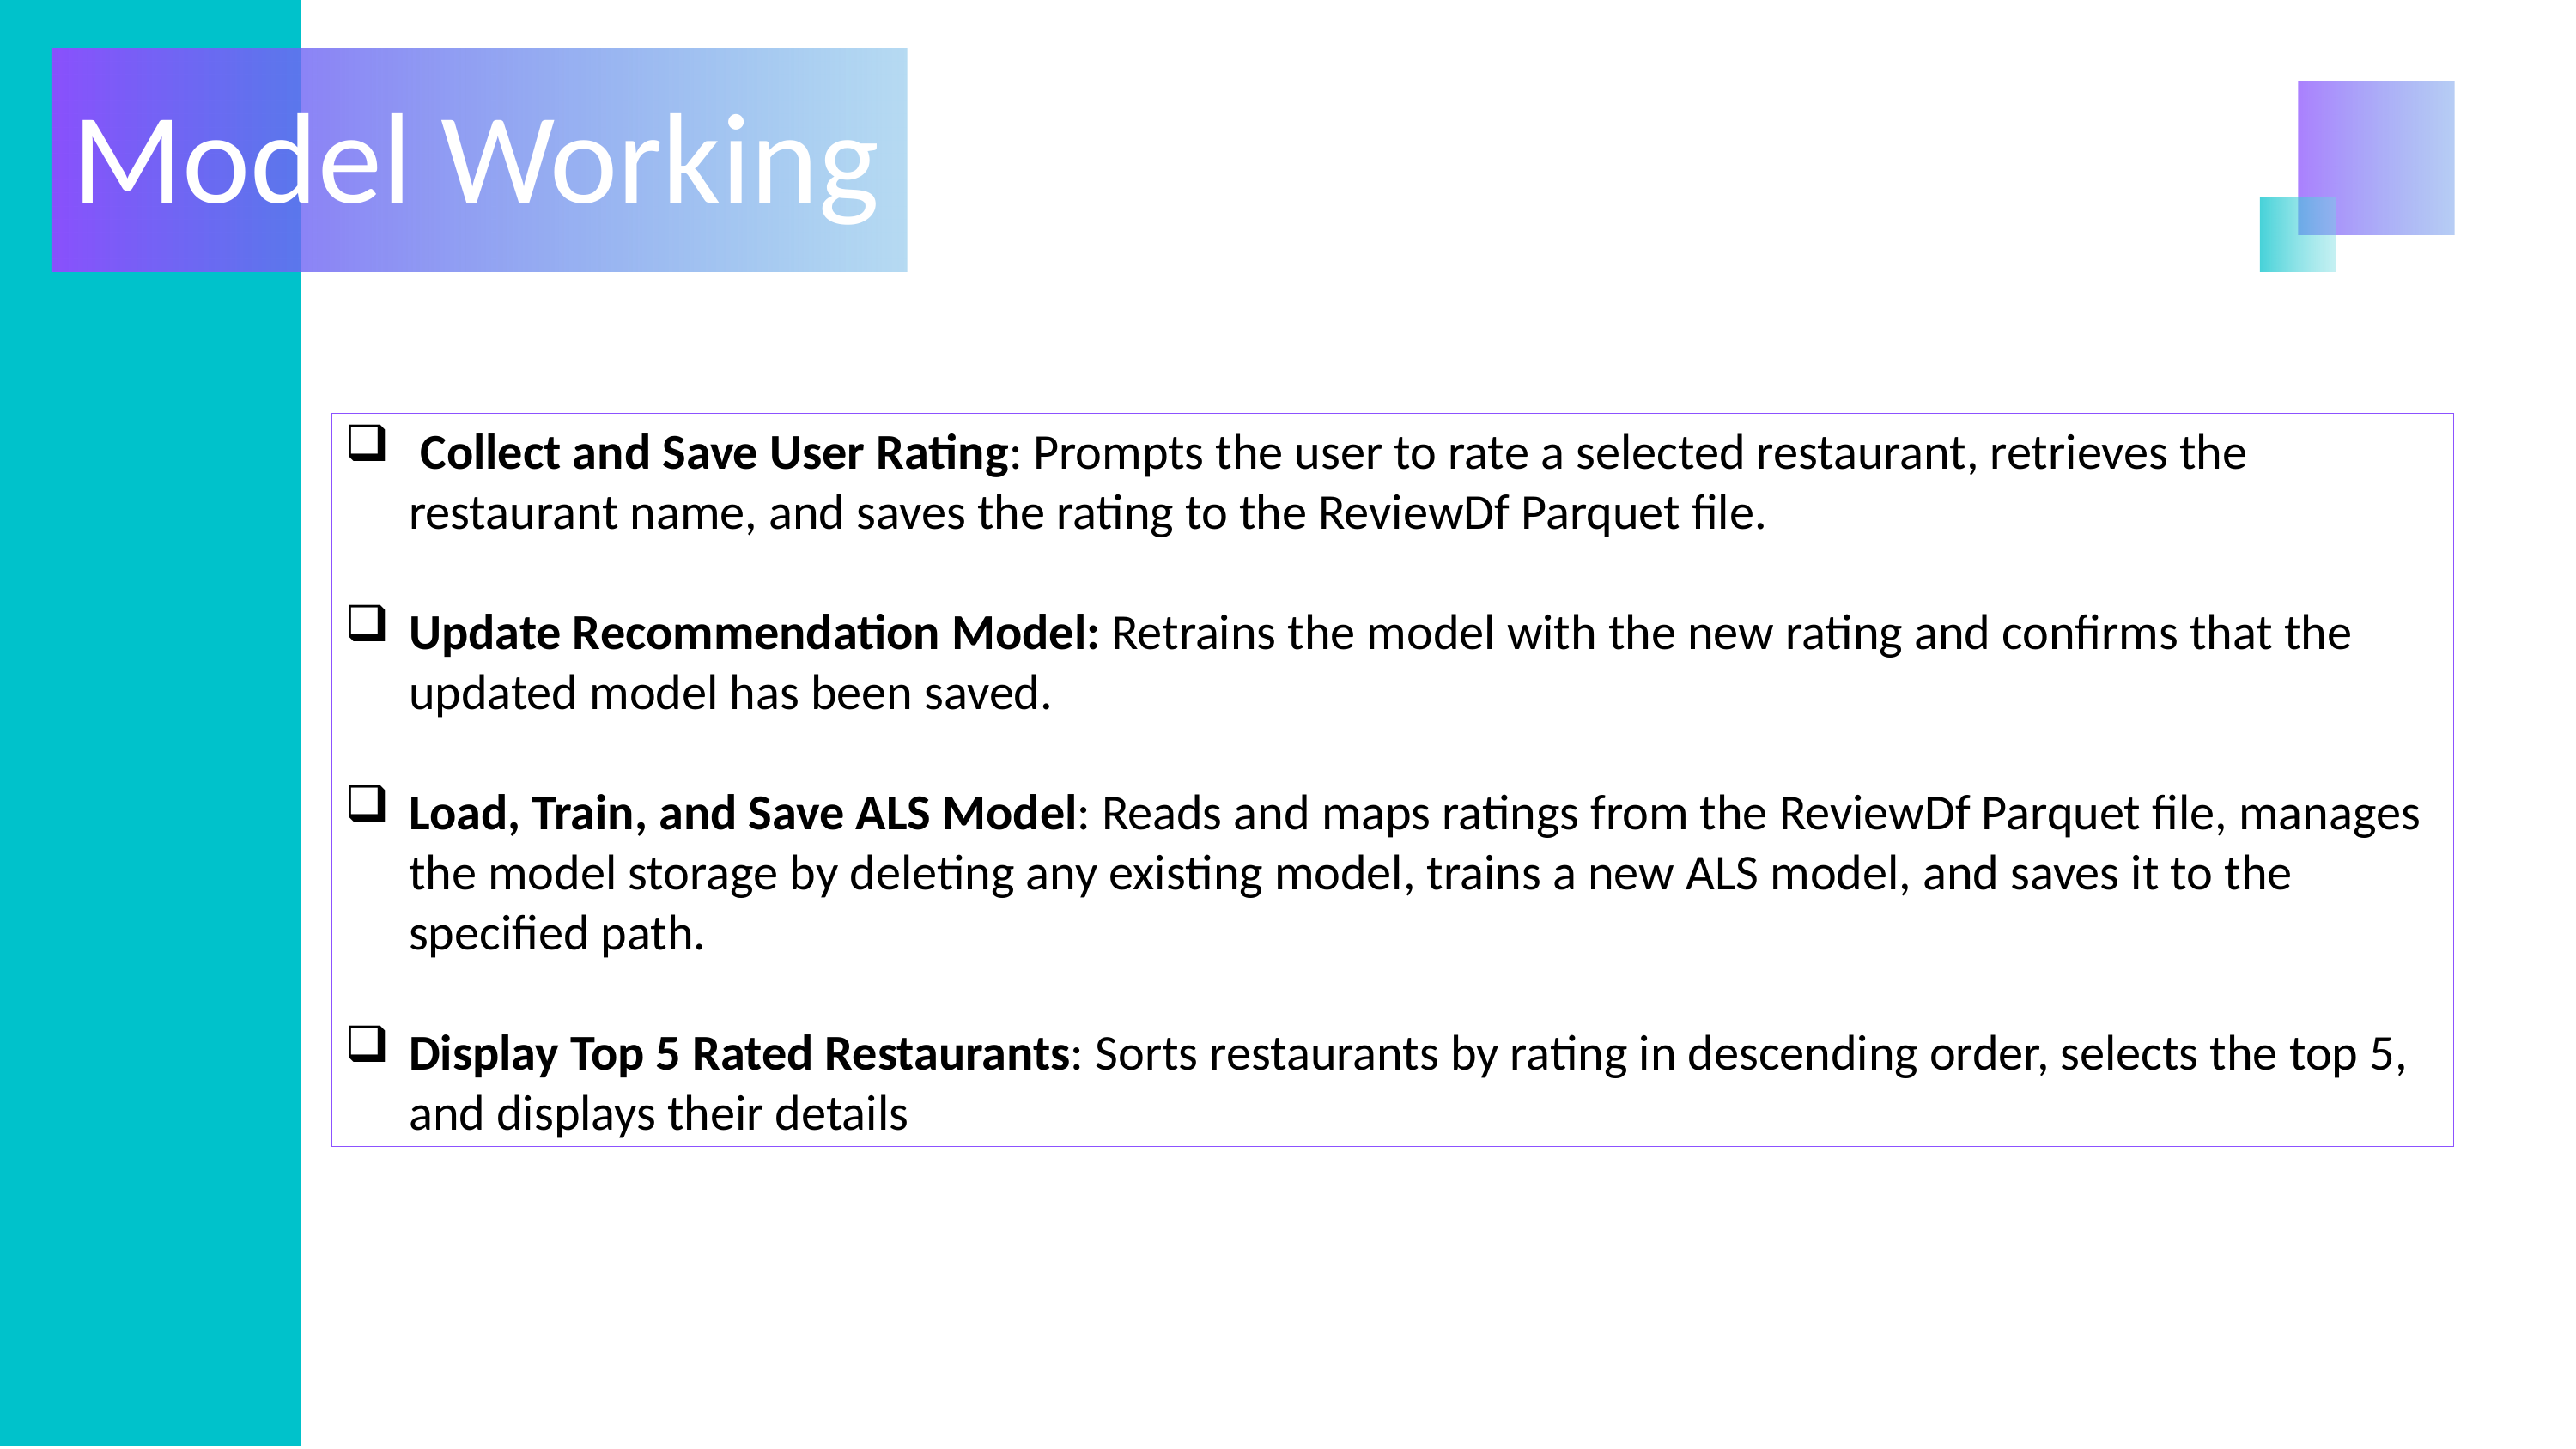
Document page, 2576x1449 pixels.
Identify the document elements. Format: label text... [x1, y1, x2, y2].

text_box Collect and Save User Rating: Prompts the user to rate a selected restaurant, retrieves the restaurant name, and saves the rating to the ReviewDf Parquet file. Update Recommendation Model: Retrains the model with the new rating and confirms that the updated model has been saved. Load, Train, and Save ALS Model: Reads and maps ratings from the ReviewDf Parquet file, manages the model storage by deleting any existing model, trains a new ALS model, and saves it to the specified path. Display Top 5 Rated Restaurants: Sorts restaurants by rating in descending order, selects the top 5, and displays their details [331, 413, 2454, 1147]
text_box [2259, 197, 2336, 273]
text_box [2298, 81, 2455, 235]
text_box [307, 235, 908, 273]
text_box Model Working [307, 67, 977, 235]
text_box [0, 0, 301, 1446]
text_box [307, 48, 908, 67]
